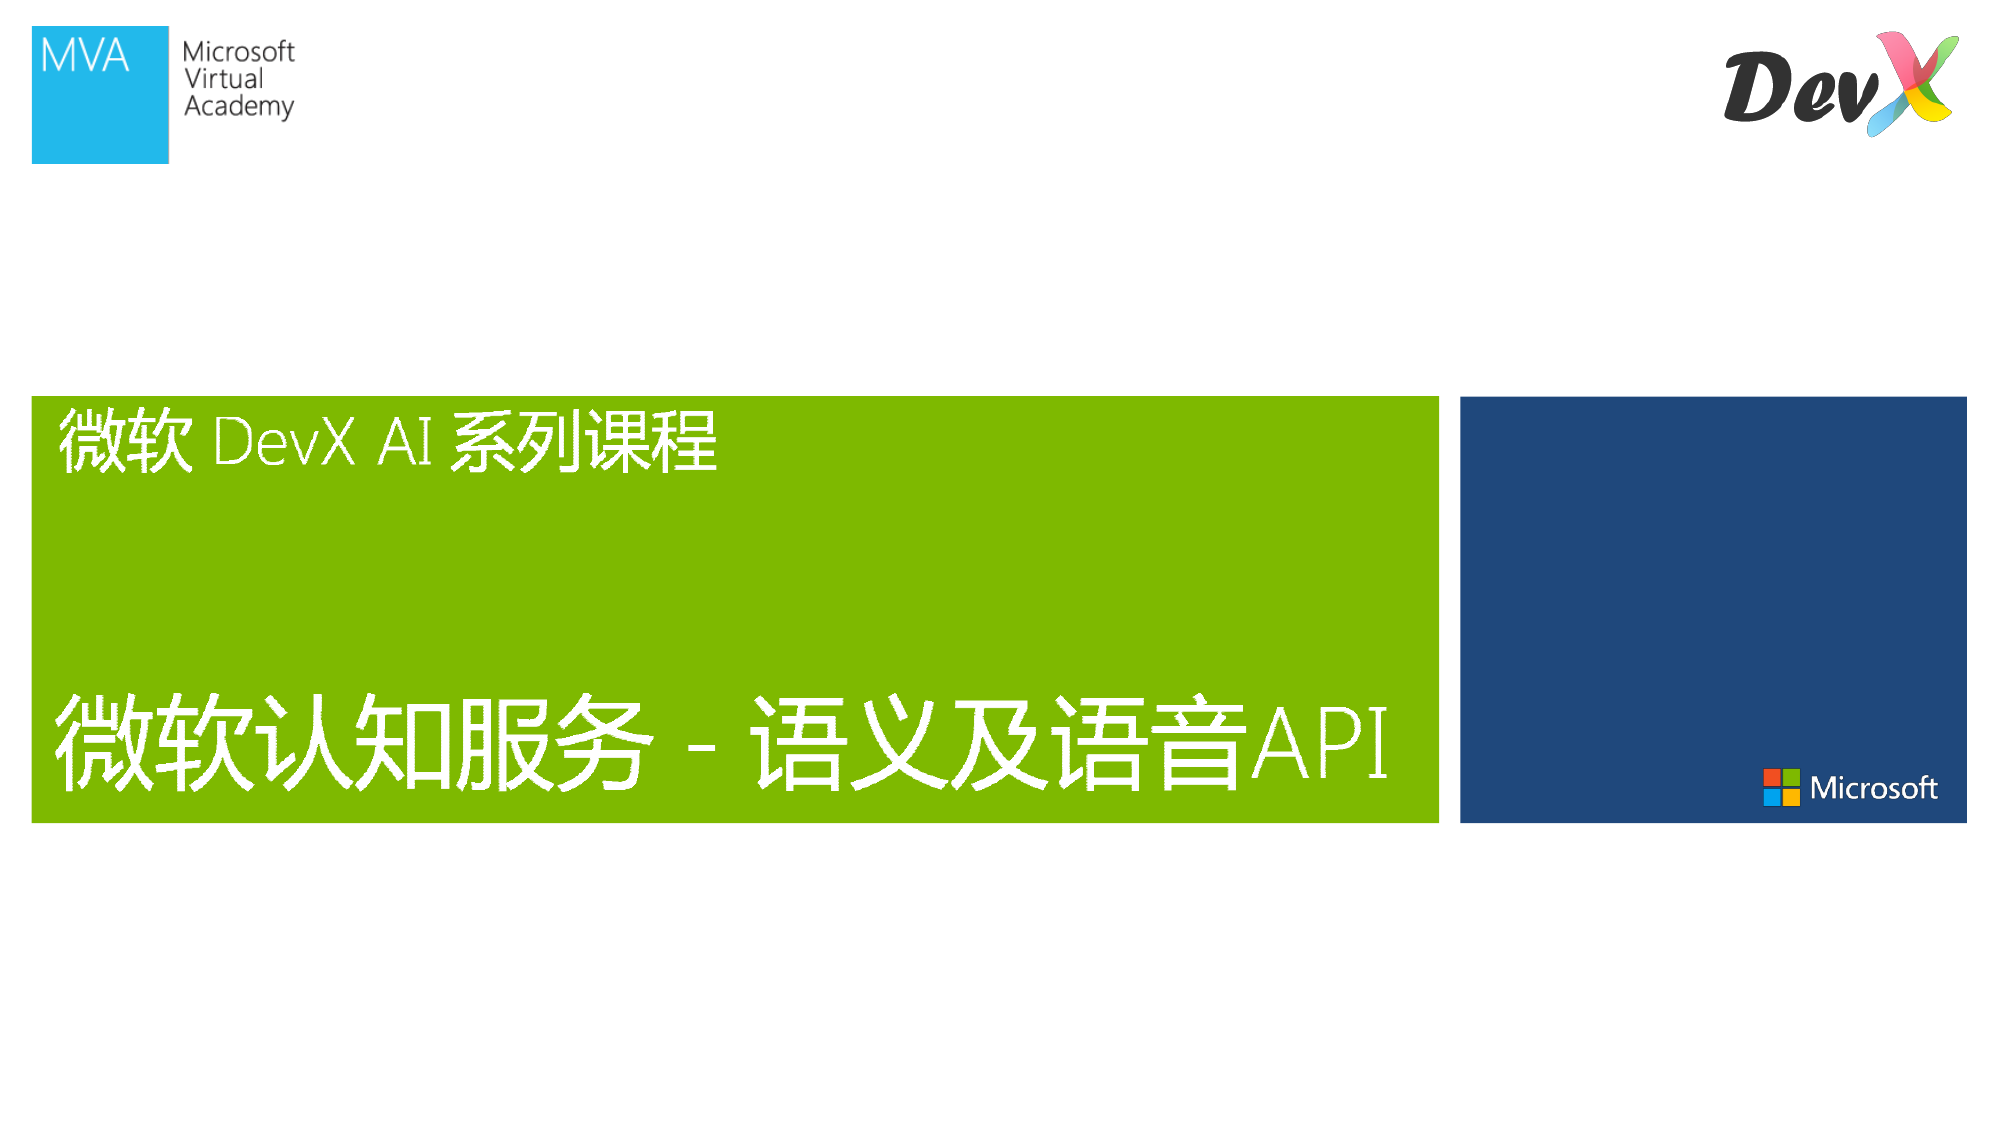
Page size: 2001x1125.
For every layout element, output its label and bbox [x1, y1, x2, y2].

text_box [31, 26, 374, 164]
text_box [258, 417, 431, 465]
text_box [31, 396, 1440, 824]
text_box [750, 693, 1247, 791]
text_box [1460, 396, 1967, 824]
text_box [59, 407, 193, 473]
text_box [1700, 13, 1985, 148]
text_box [1251, 707, 1387, 778]
text_box [450, 409, 717, 473]
text_box [1760, 759, 1946, 815]
text_box [216, 417, 252, 464]
text_box [688, 745, 716, 751]
text_box [55, 693, 654, 792]
